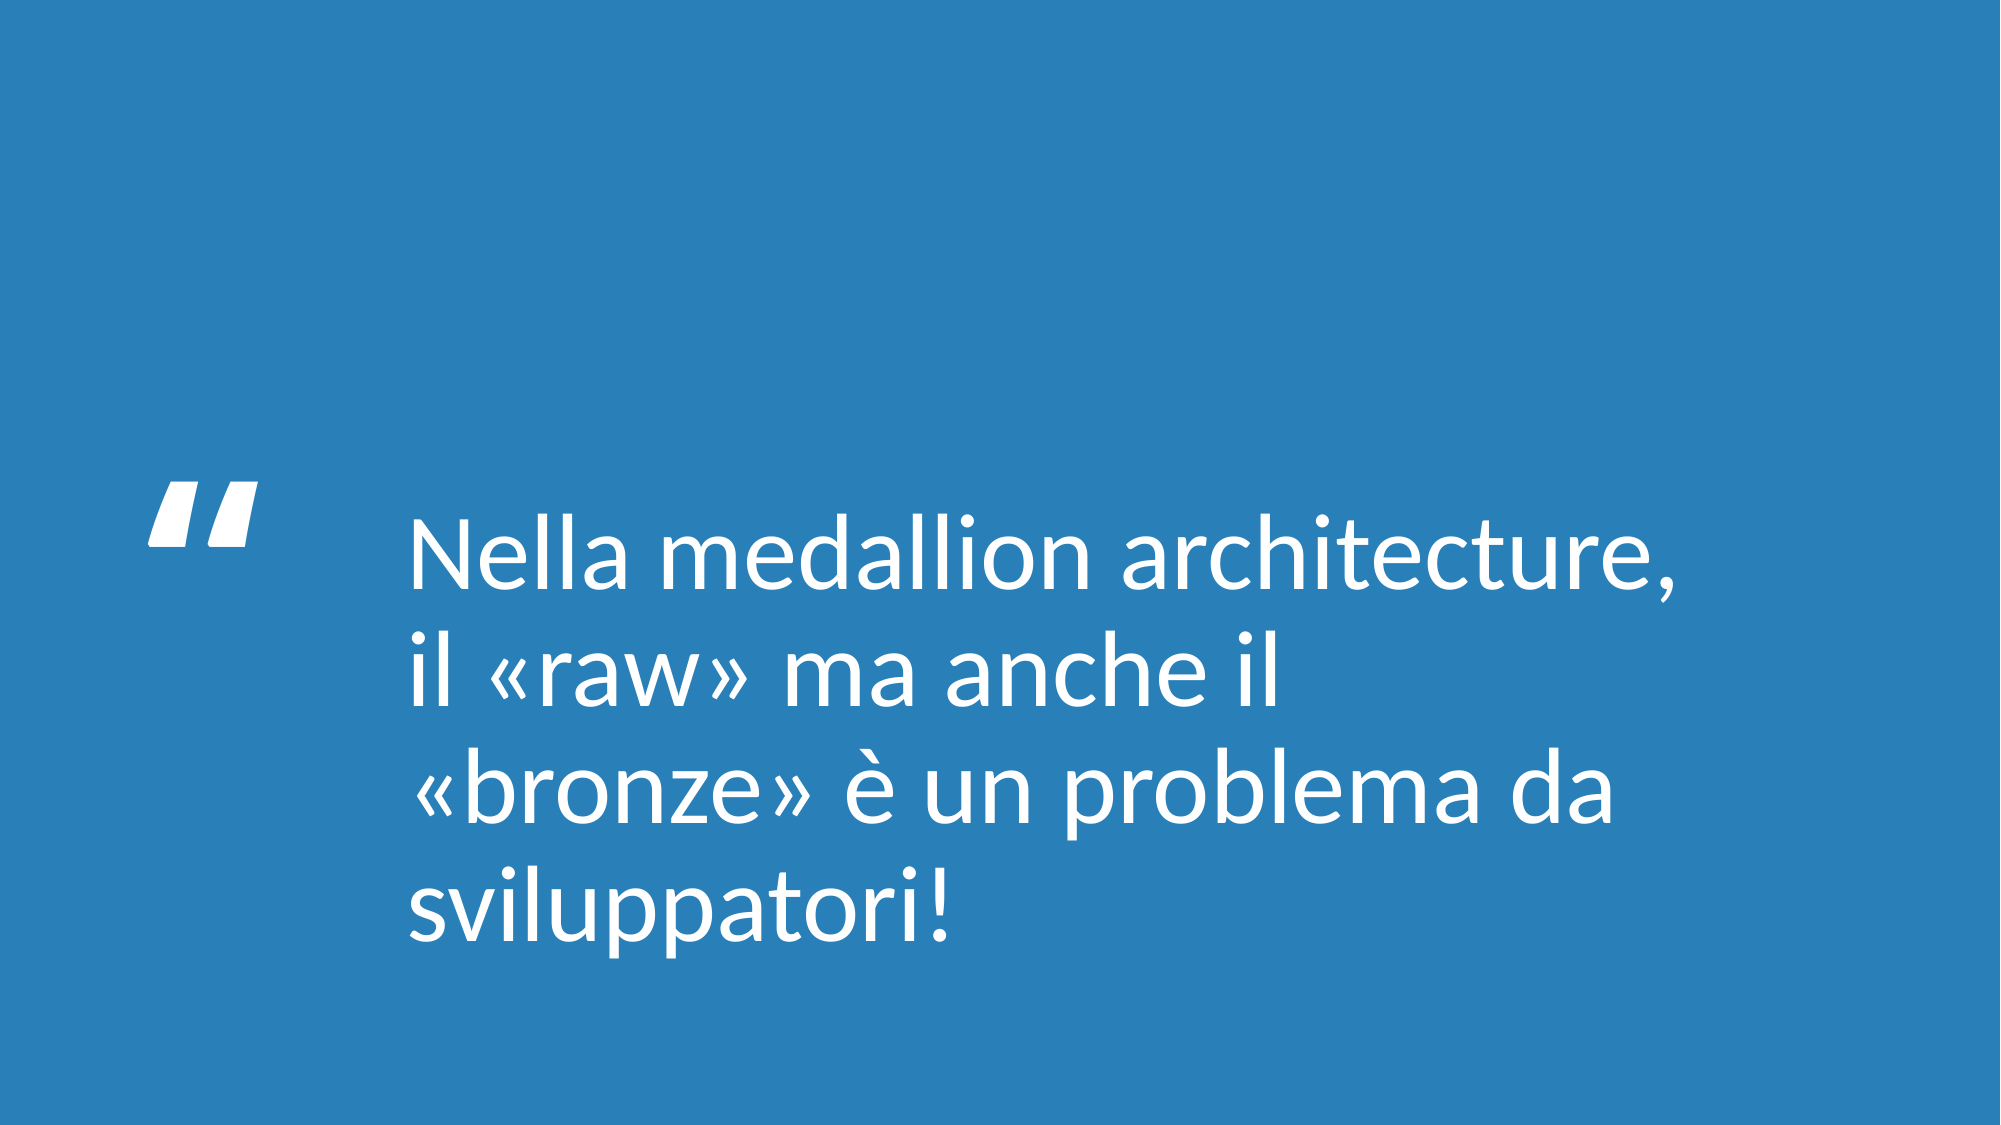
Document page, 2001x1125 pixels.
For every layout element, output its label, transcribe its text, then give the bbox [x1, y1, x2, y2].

list Nella medallion architecture, il «raw» ma anche il «bronze» è un problema da sviluppatori! [391, 488, 1735, 975]
